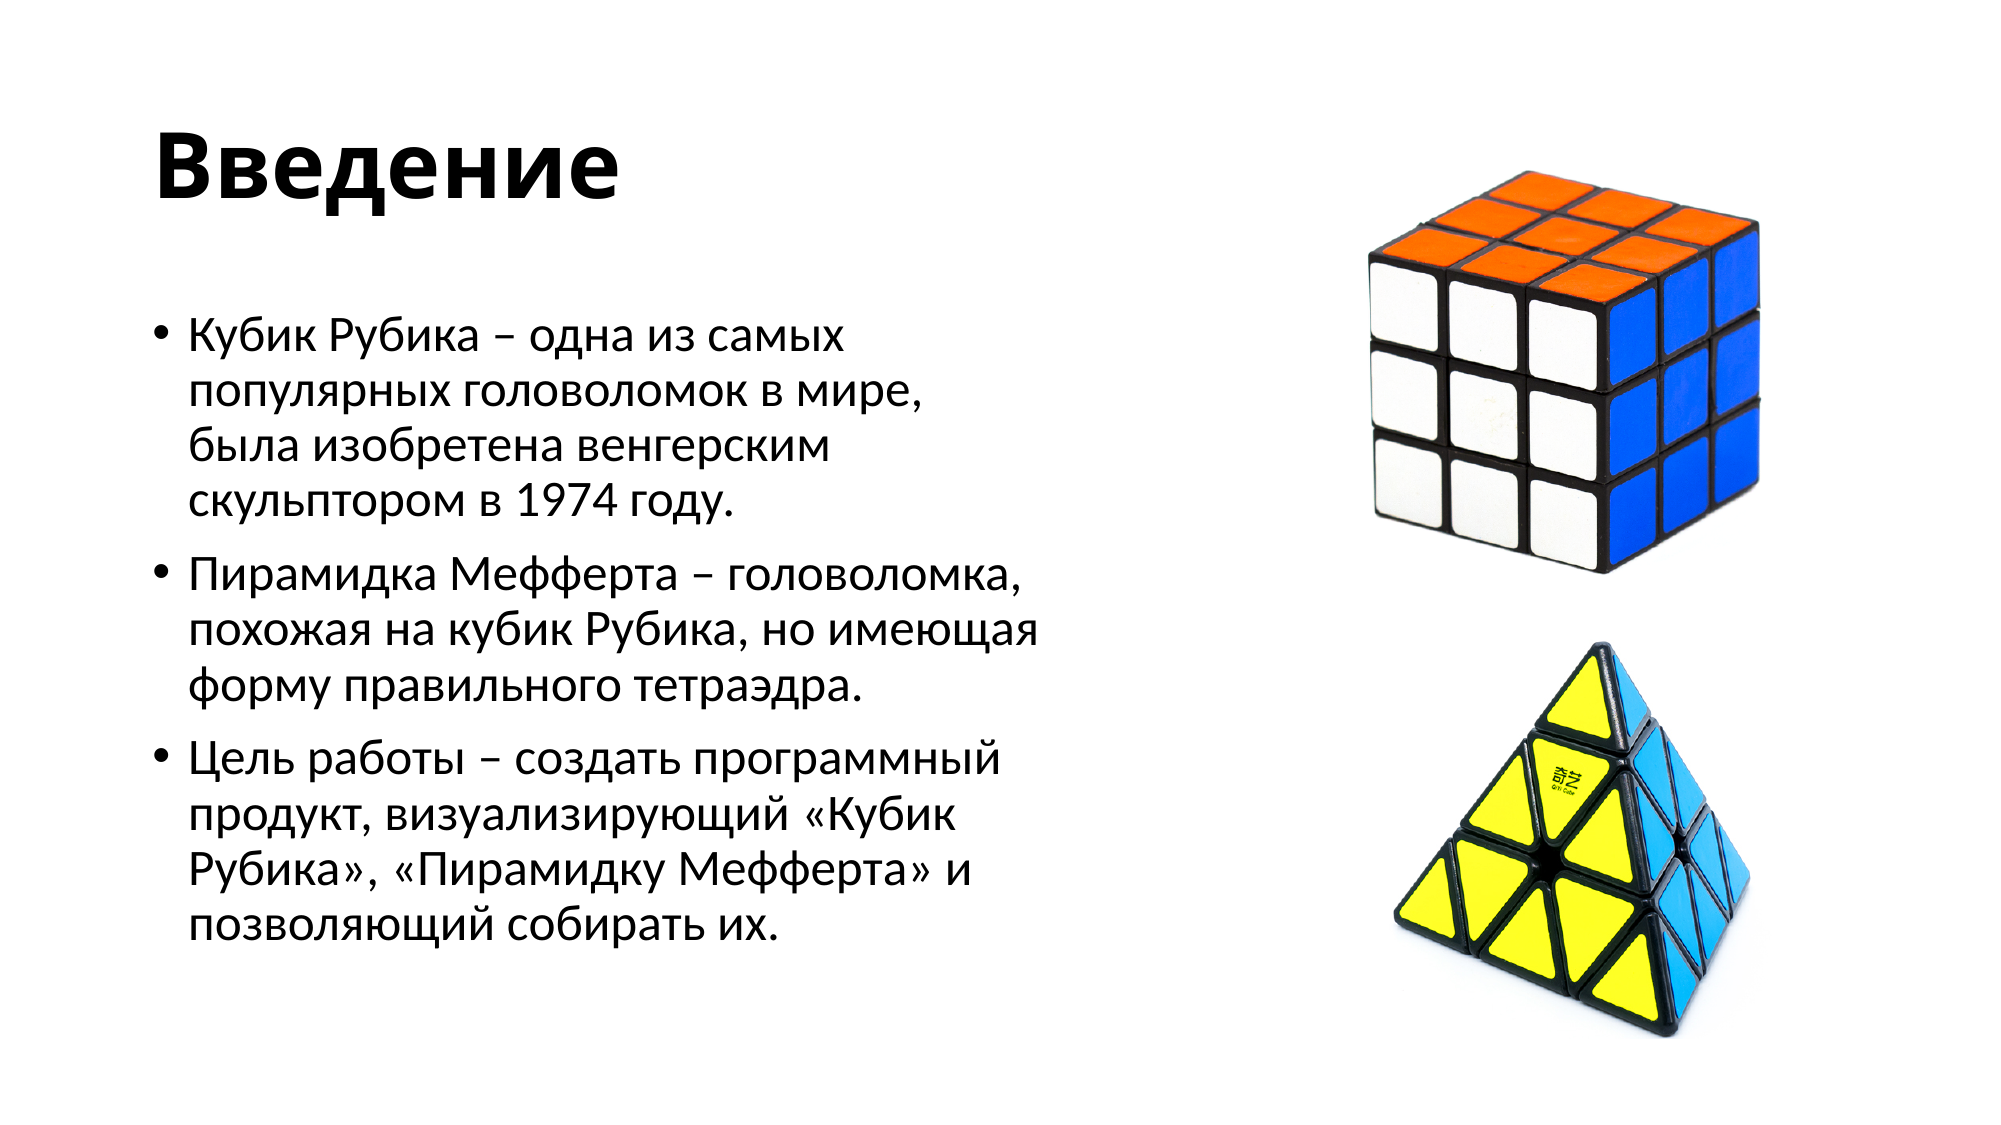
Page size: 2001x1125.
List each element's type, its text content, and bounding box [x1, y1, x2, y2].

picture [1375, 639, 1777, 1039]
picture [1350, 158, 1777, 586]
list Кубик Рубика – одна из самых популярных головоломок в мире, была изобретена венгерским скульптором в 1974 году. Пирамидка Мефферта – головоломка, похожая на кубик Рубика, но имеющая форму правильного тетраэдра. Цель работы – создать программный продукт, визуализирующий «Кубик Рубика», «Пирамидку Мефферта» и позволяющий собирать их. [137, 299, 1058, 1014]
title Введение [137, 59, 1863, 278]
